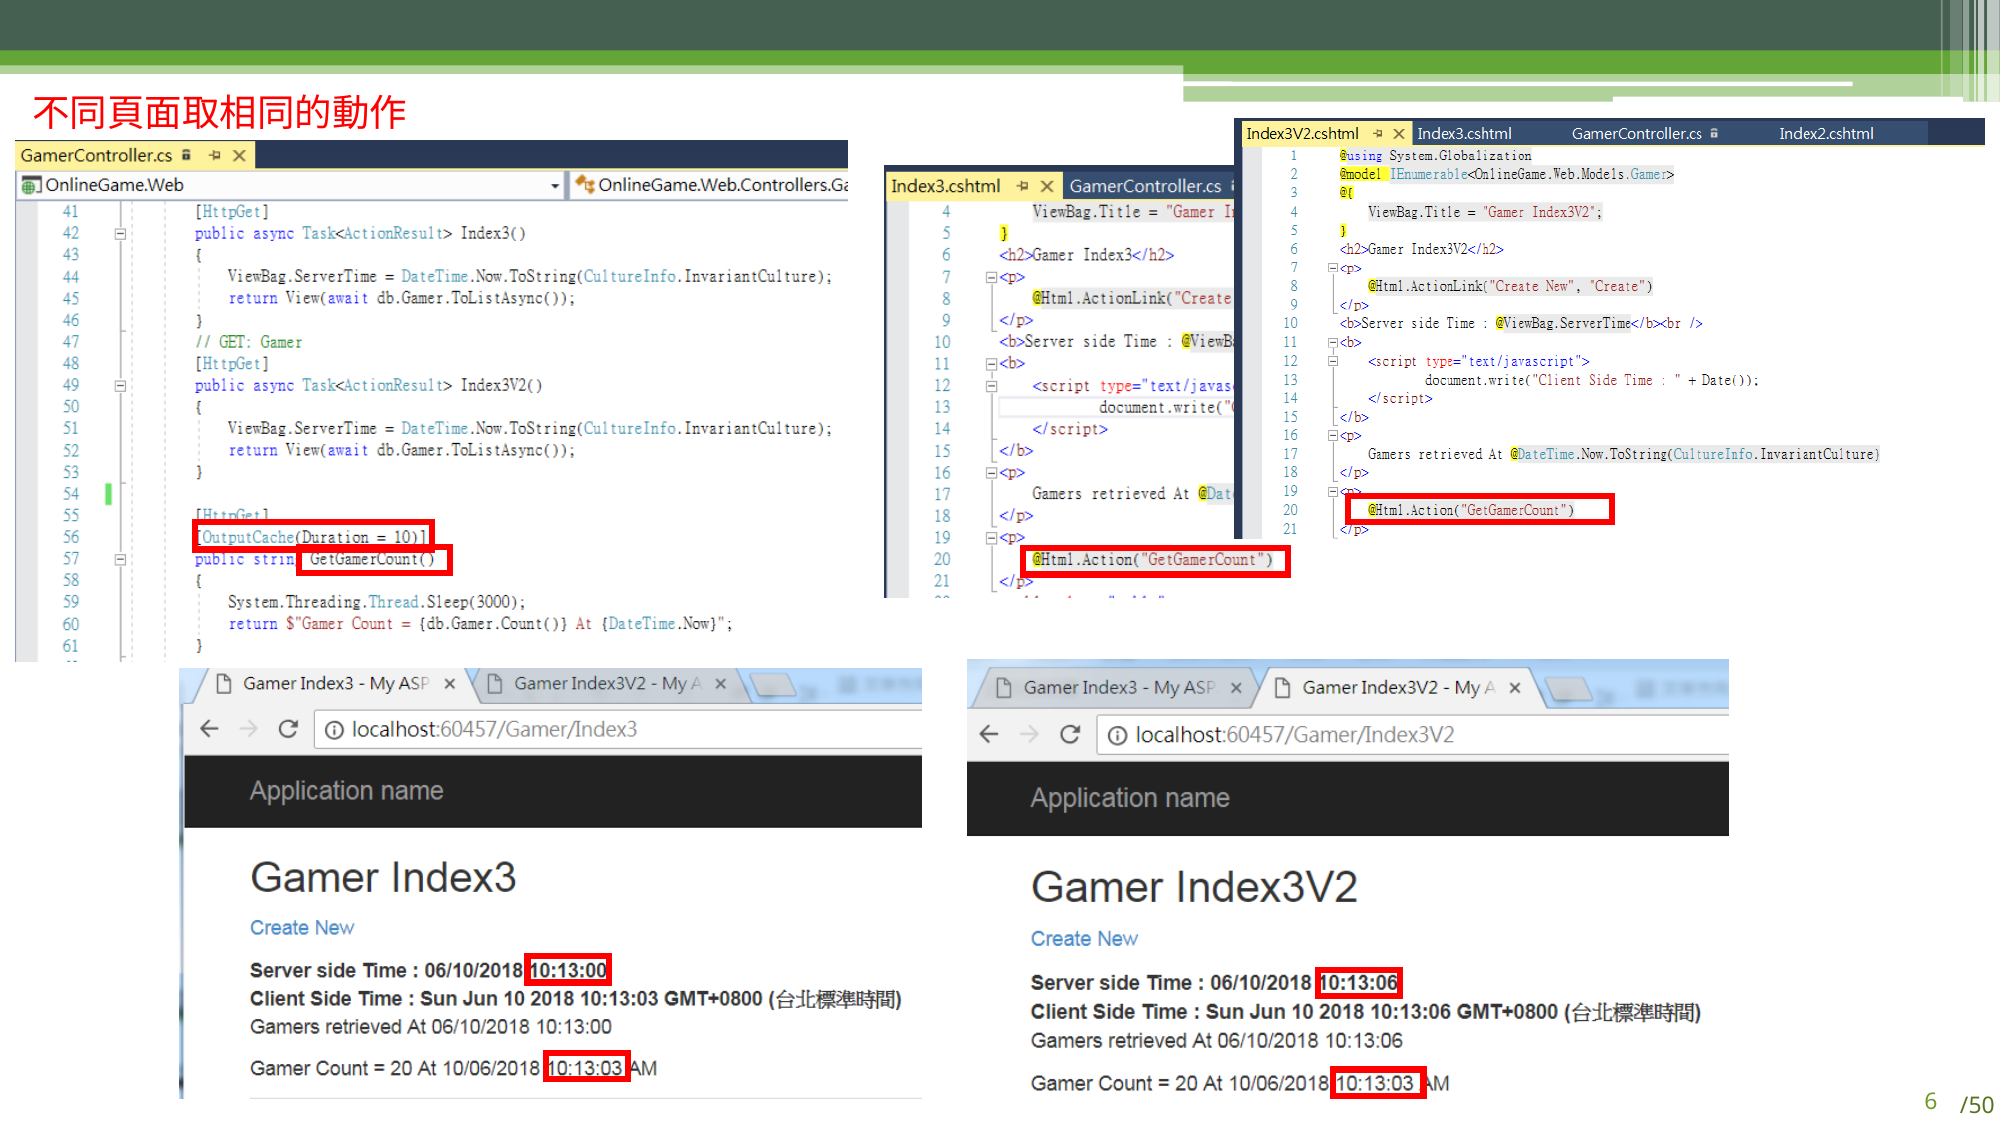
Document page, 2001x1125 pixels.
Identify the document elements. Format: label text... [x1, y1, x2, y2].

text_box 不同頁面取相同的動作 [17, 81, 423, 140]
picture [179, 668, 922, 1099]
picture [967, 659, 1729, 1108]
slide_number 5 [1785, 1065, 1953, 1125]
footer /50 [1953, 1083, 2000, 1124]
picture [15, 140, 848, 662]
picture [884, 118, 1985, 598]
